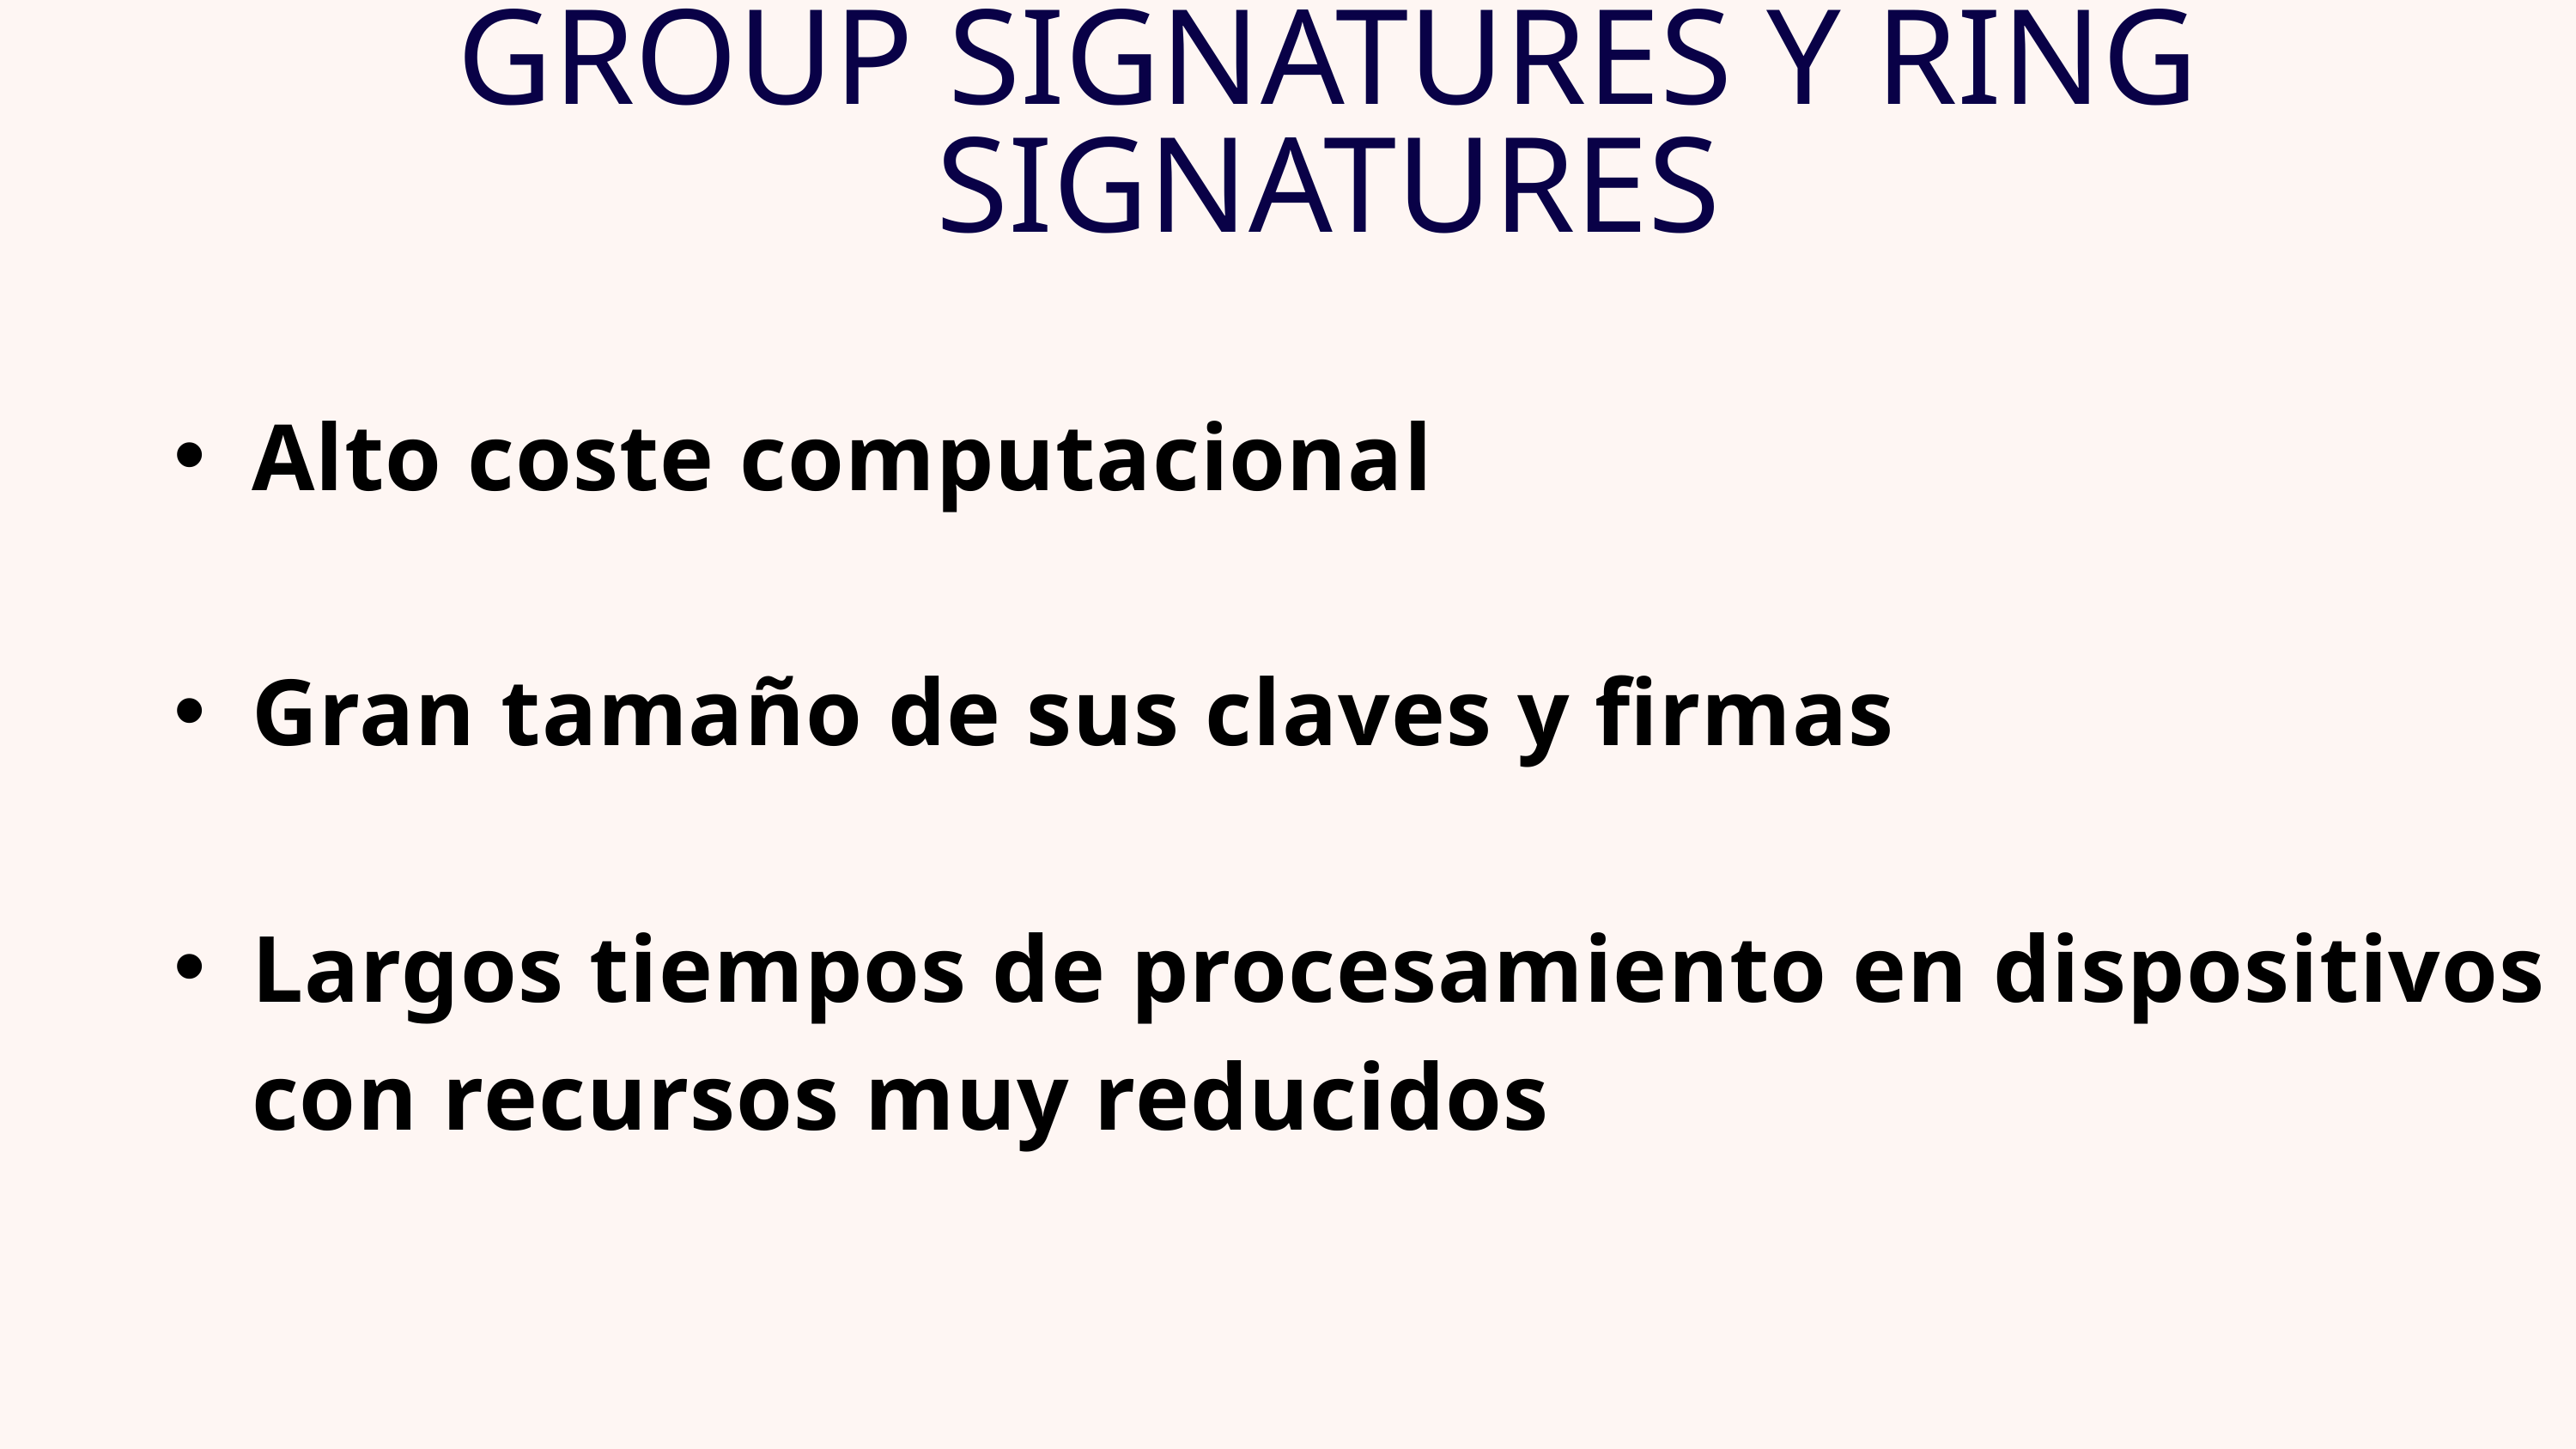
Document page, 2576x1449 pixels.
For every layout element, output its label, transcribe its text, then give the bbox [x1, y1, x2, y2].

text_box Alto coste computacional Gran tamaño de sus claves y firmas Largos tiempos de procesamiento en dispositivos con recursos muy reducidos [96, 380, 2561, 1276]
text_box GROUP SIGNATURES Y RING SIGNATURES [348, 3, 2309, 258]
